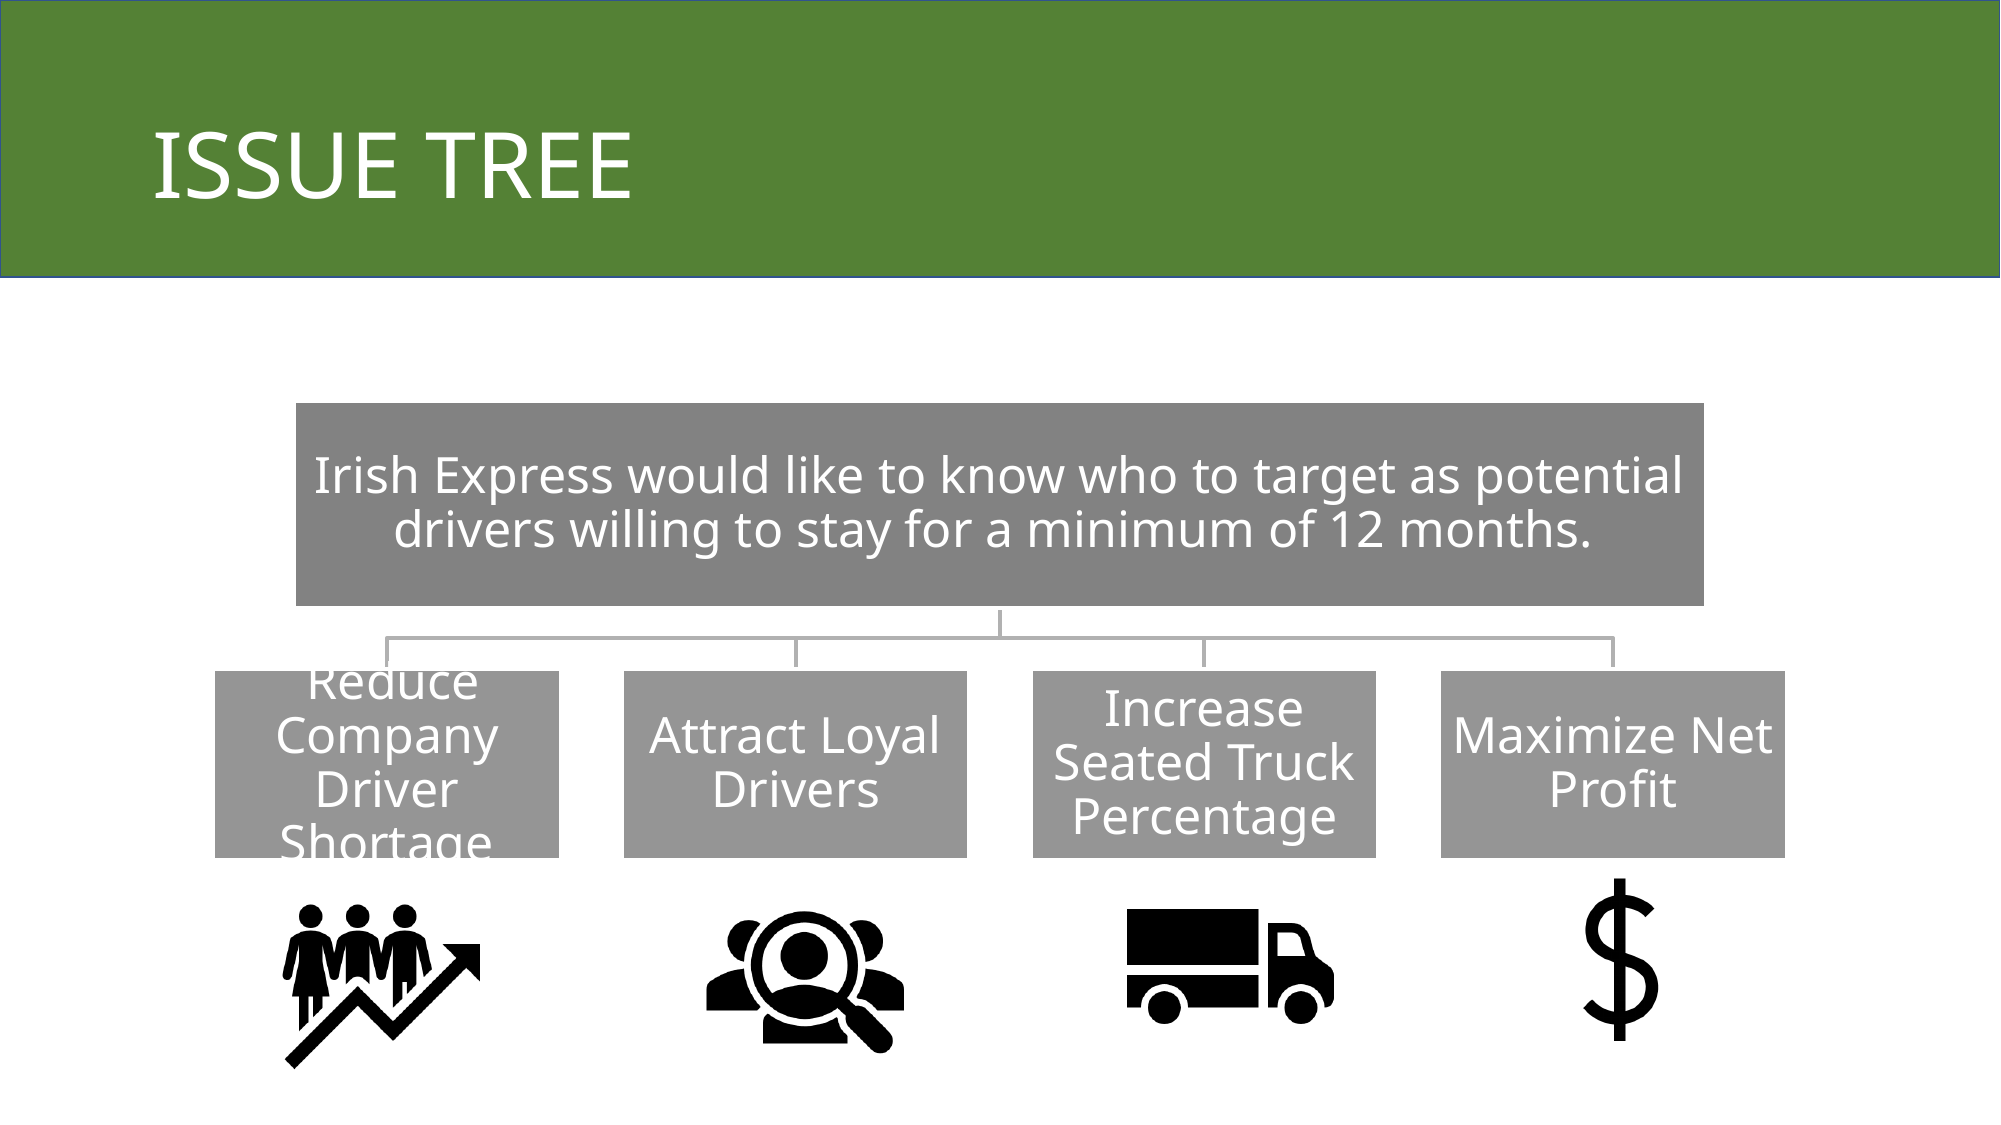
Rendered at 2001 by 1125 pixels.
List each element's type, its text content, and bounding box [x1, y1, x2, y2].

title ISSUE TREE [137, 59, 1863, 278]
picture [692, 869, 918, 1095]
picture [268, 869, 494, 1095]
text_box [212, 400, 1788, 861]
text_box [0, 0, 2000, 278]
picture [1529, 869, 1710, 1050]
picture [1116, 852, 1343, 1079]
